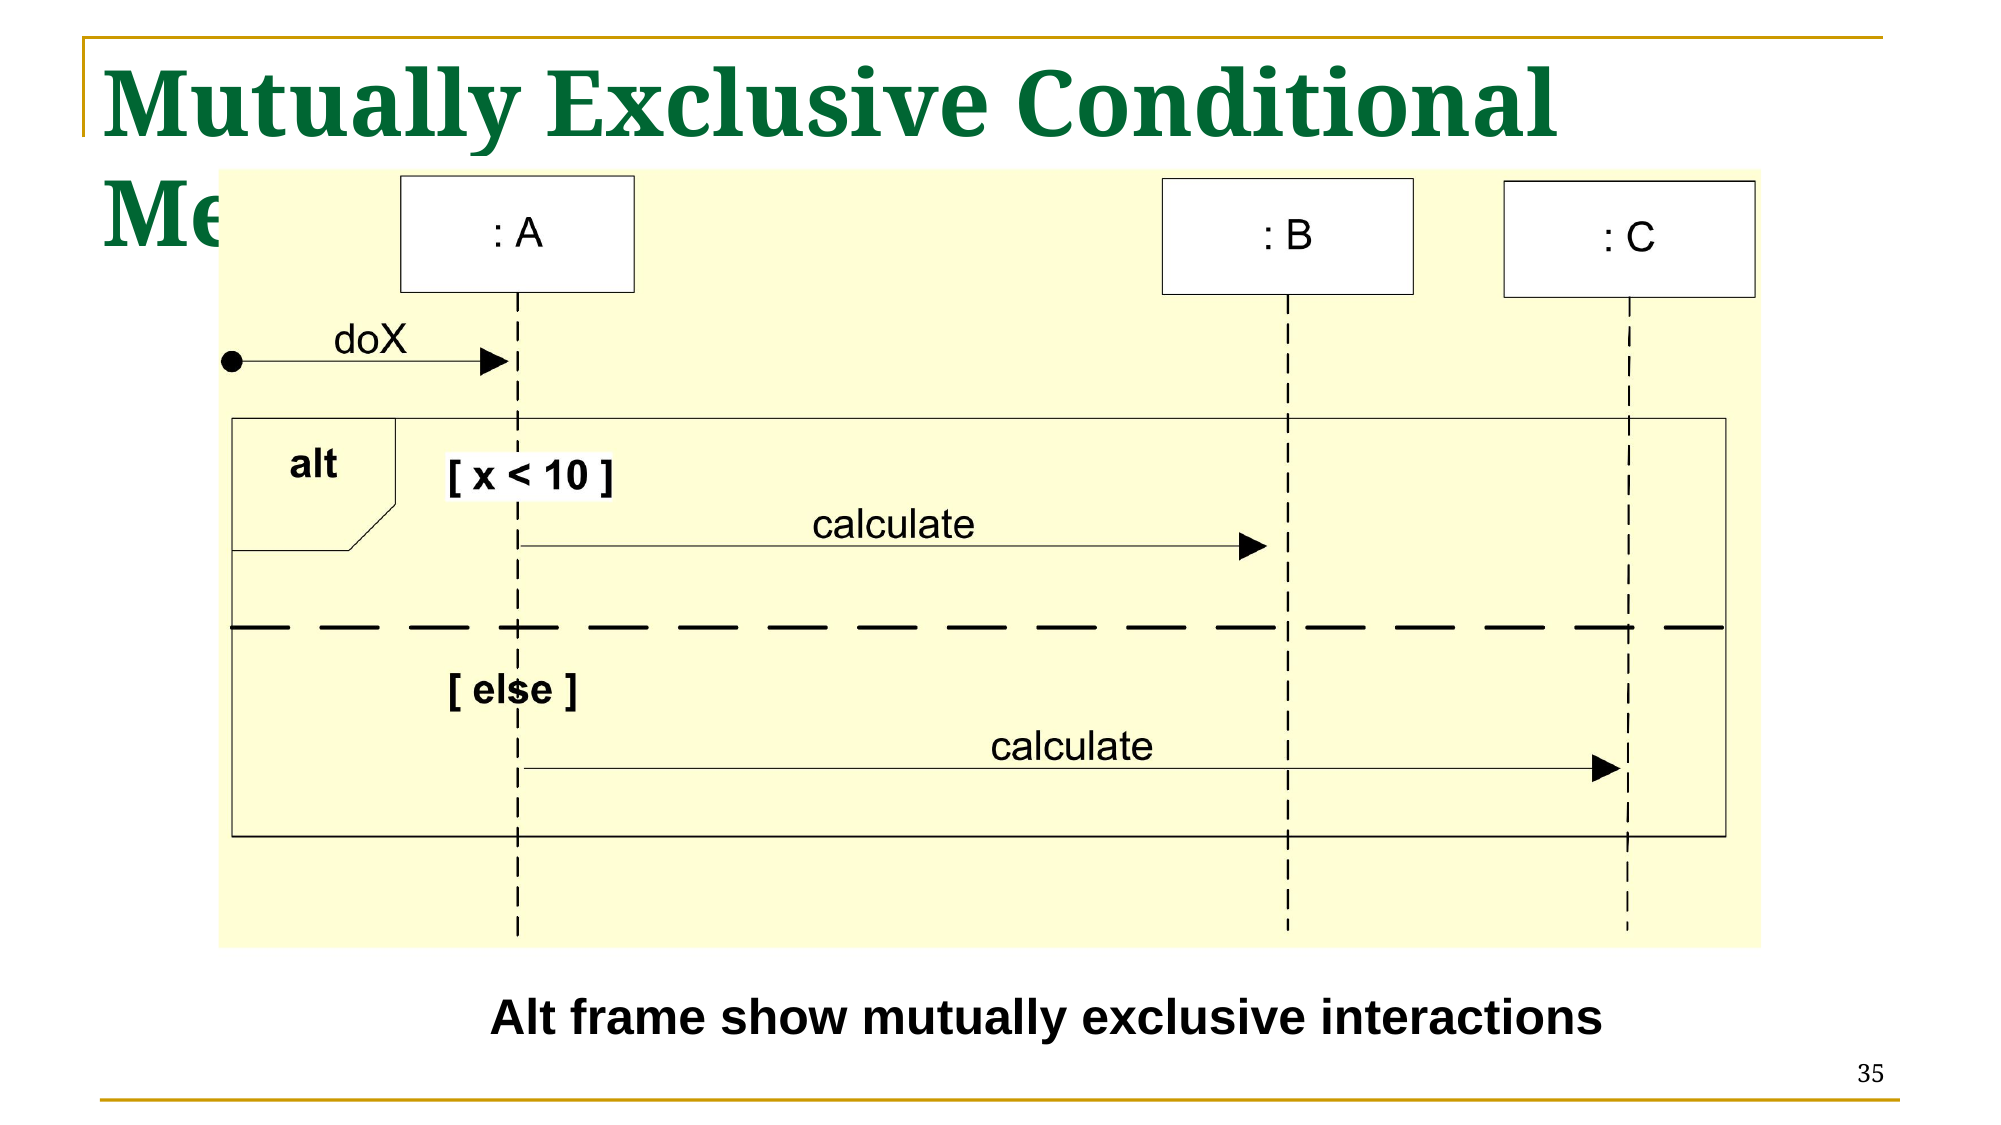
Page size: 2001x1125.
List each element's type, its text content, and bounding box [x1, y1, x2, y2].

slide_number 35 [1433, 1023, 1901, 1100]
picture [218, 155, 1782, 969]
text_box Alt frame show mutually exclusive interactions [474, 978, 1620, 1053]
title Mutually Exclusive Conditional Messages [87, 37, 1875, 133]
